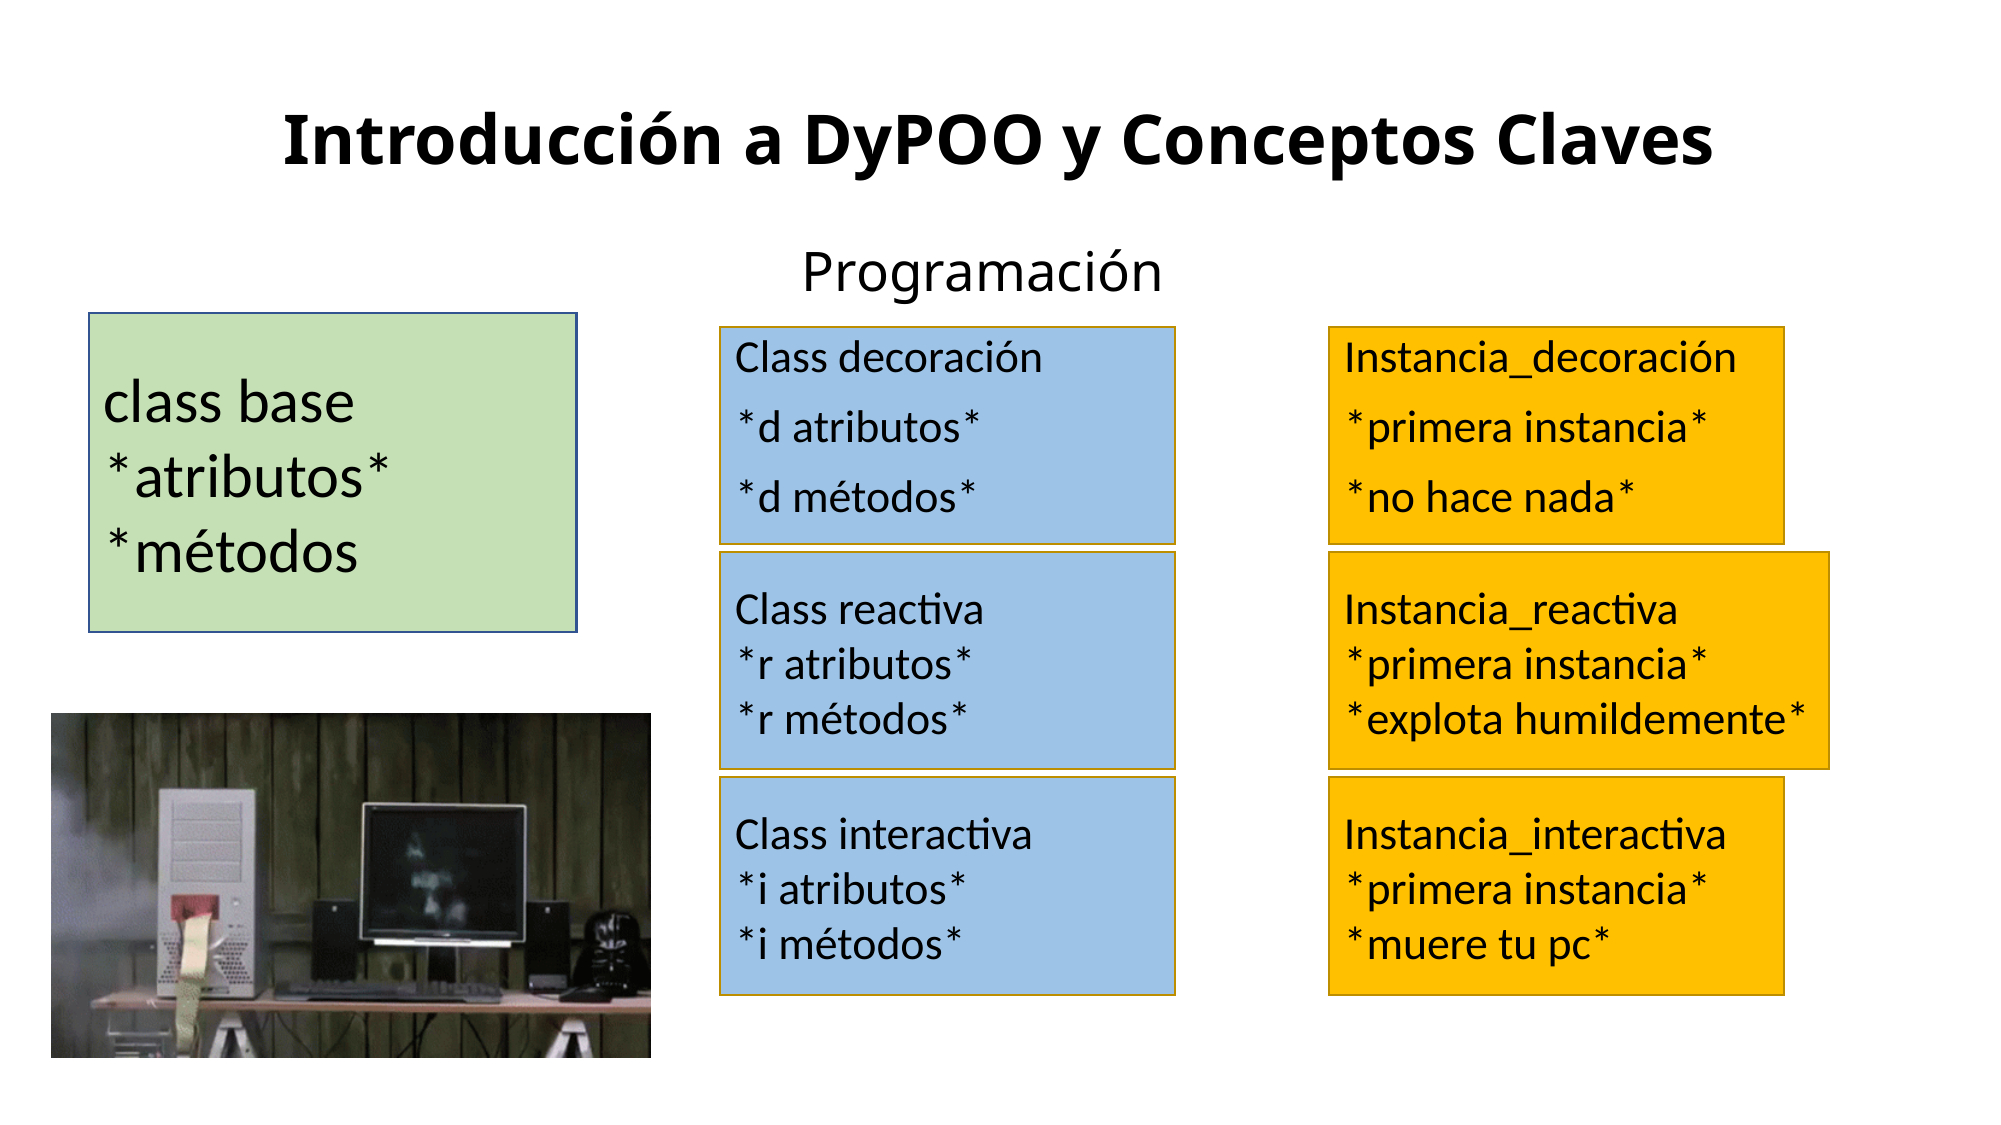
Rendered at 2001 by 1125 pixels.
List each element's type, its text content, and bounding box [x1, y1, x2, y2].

text_box Class interactiva *i atributos* *i métodos* [719, 776, 1176, 996]
title Introducción a DyPOO y Conceptos Claves [137, 34, 1863, 252]
text_box class base *atributos* *métodos [88, 312, 578, 633]
text_box Instancia_reactiva *primera instancia* *explota humildemente* [1328, 551, 1830, 770]
text_box Class reactiva *r atributos* *r métodos* [719, 551, 1176, 770]
picture [50, 713, 651, 1059]
text_box Programación [786, 236, 1214, 341]
text_box Instancia_interactiva *primera instancia* *muere tu pc* [1328, 776, 1785, 996]
text_box Instancia_decoración *primera instancia* *no hace nada* [1329, 325, 1785, 543]
text_box Class decoración *d atributos* *d métodos* [720, 325, 1176, 543]
